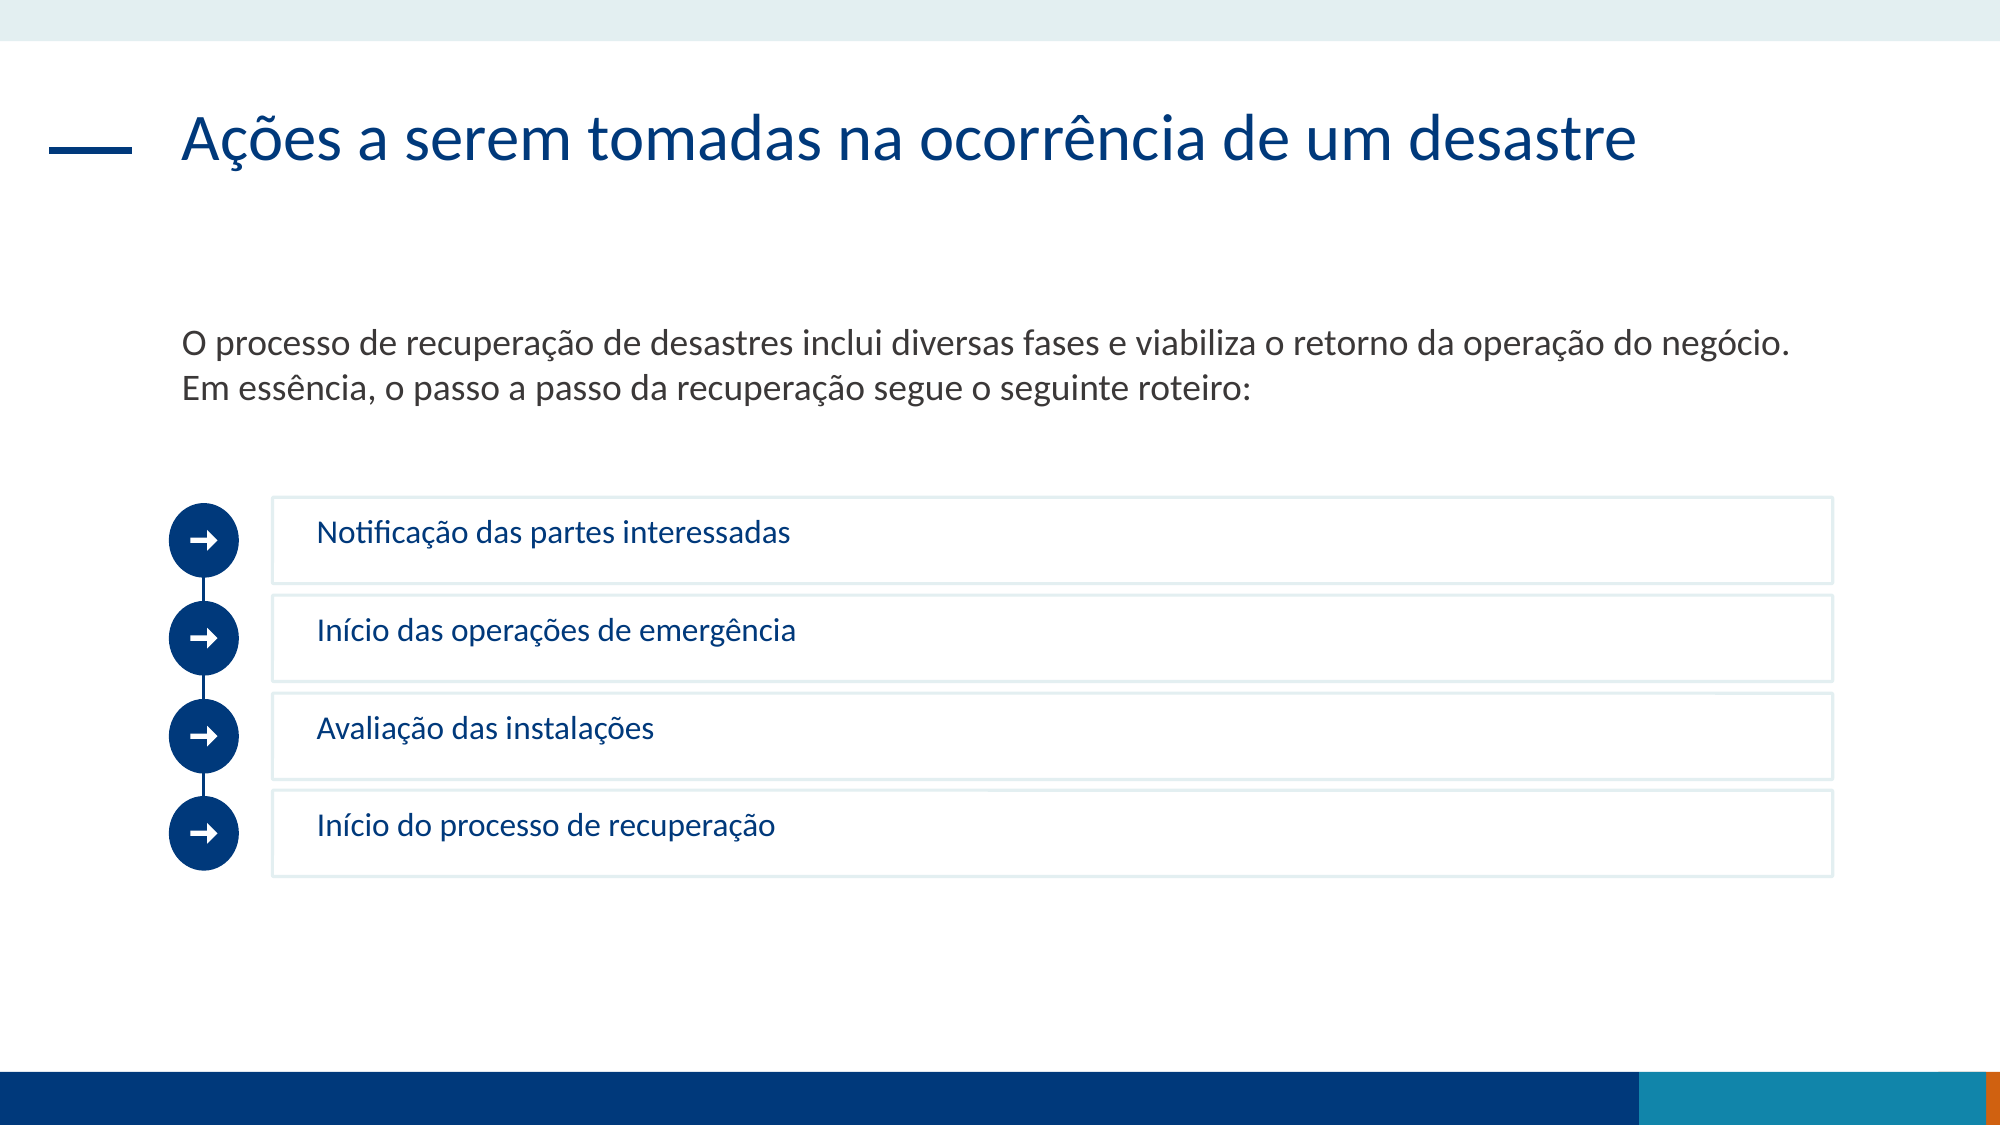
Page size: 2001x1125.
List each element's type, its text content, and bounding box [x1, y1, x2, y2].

text_box O processo de recuperação de desastres inclui diversas fases e viabiliza o retorno da operação do negócio. Em essência, o passo a passo da recuperação segue o seguinte roteiro: [167, 310, 1833, 416]
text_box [168, 497, 1833, 892]
list Ações a serem tomadas na ocorrência de um desastre [167, 95, 1833, 237]
